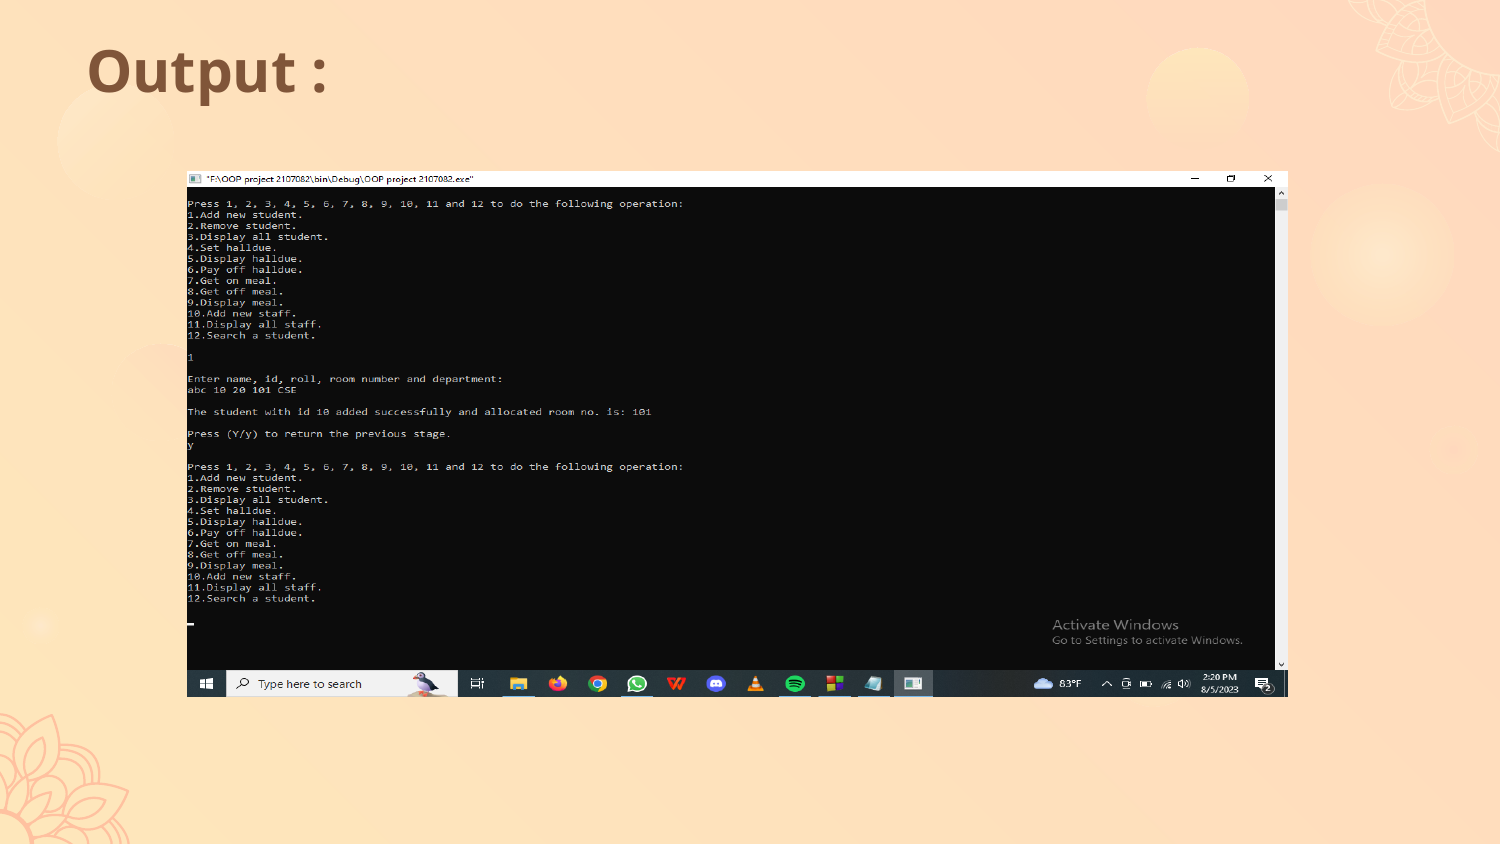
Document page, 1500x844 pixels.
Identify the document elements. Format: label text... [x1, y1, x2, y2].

title Output : [0, 19, 843, 119]
picture [187, 171, 1288, 697]
